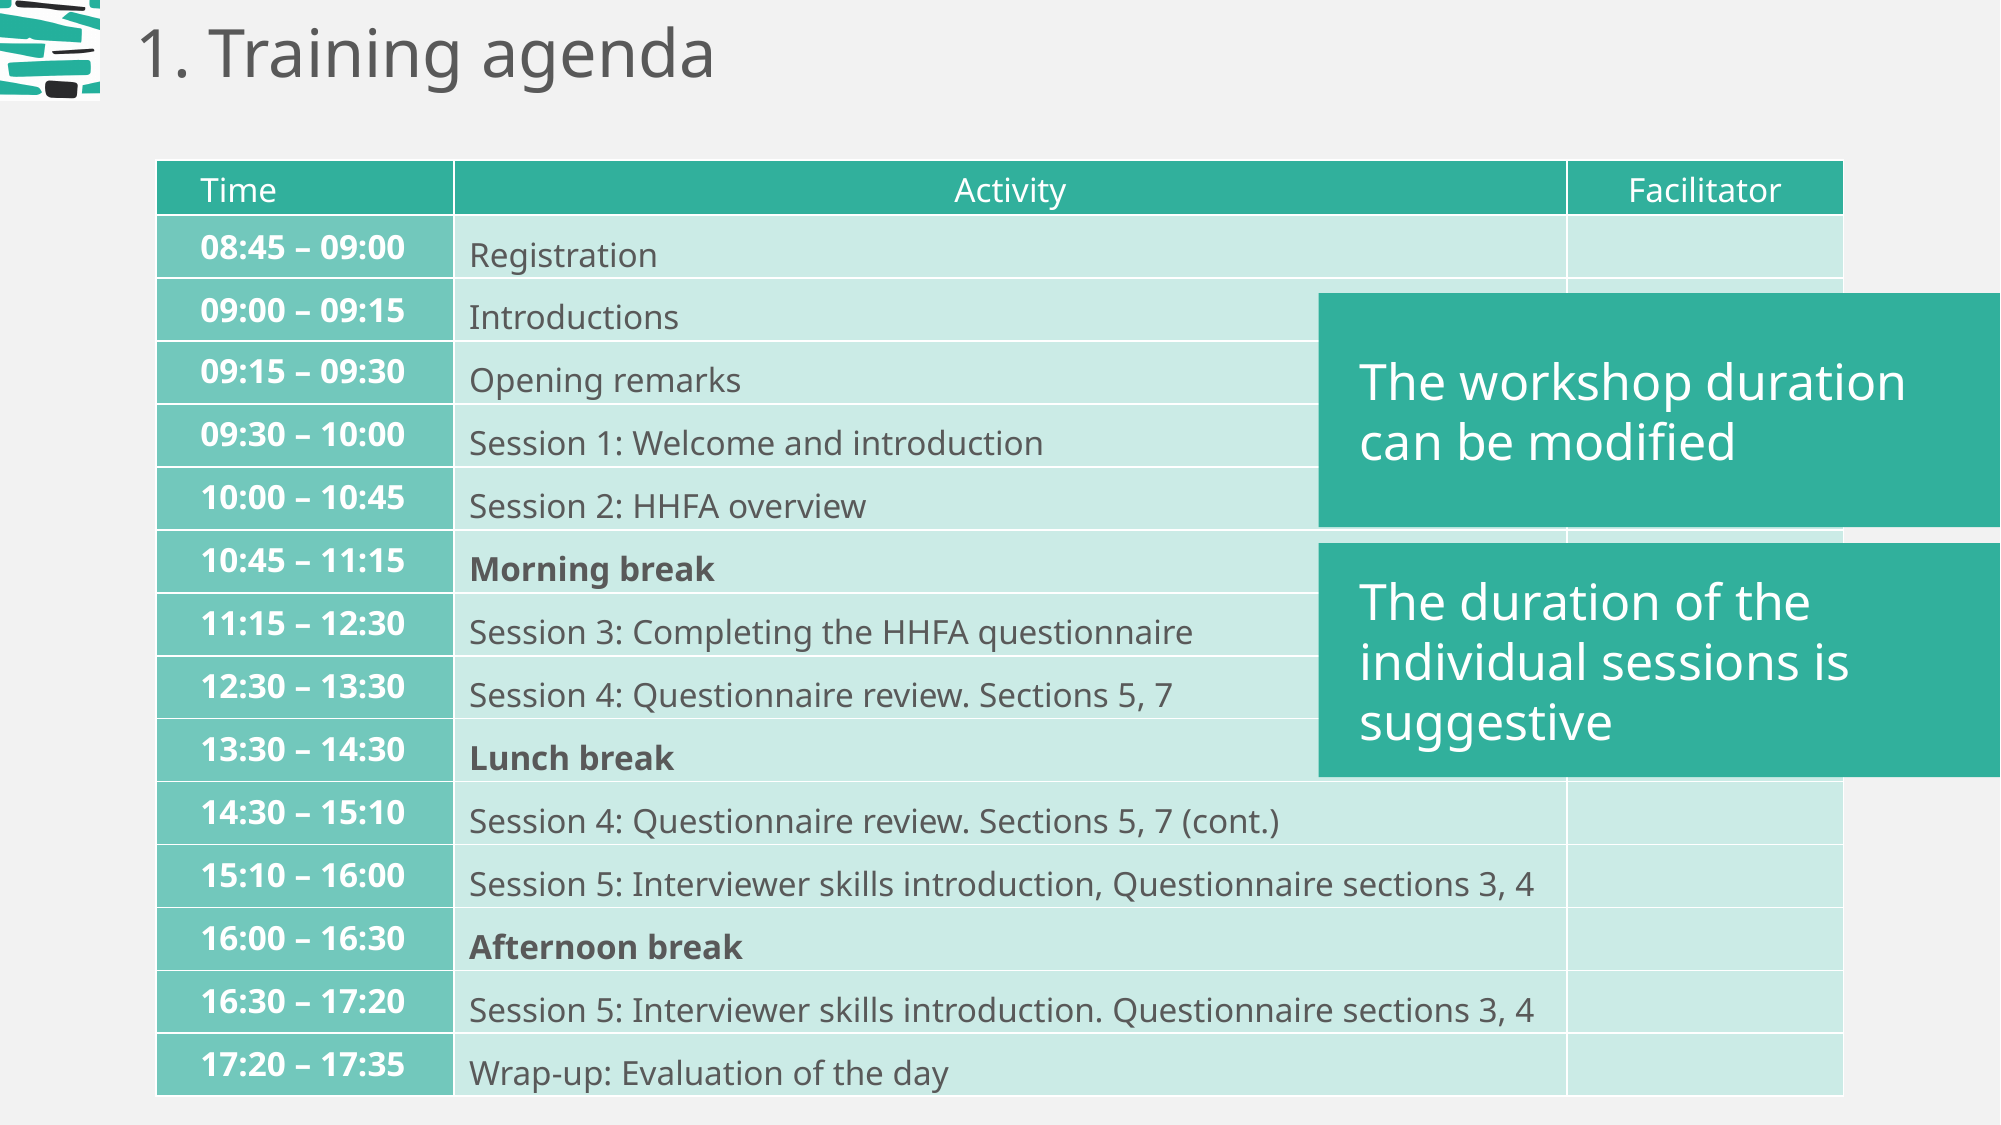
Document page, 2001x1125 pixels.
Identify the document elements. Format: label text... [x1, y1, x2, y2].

table_cell 09:30 – 10:00 [157, 405, 453, 466]
table_header Facilitator [1568, 161, 1843, 214]
table_cell [1568, 531, 1843, 542]
table_cell 16:30 – 17:20 [157, 971, 453, 1032]
table_header Activity [455, 161, 1566, 214]
table_cell Introductions [455, 279, 1566, 340]
table_cell Session 2: HHFA overview [455, 468, 1566, 529]
table_cell Wrap-up: Evaluation of the day [455, 1034, 1566, 1095]
table_cell 09:00 – 09:15 [157, 279, 453, 340]
table_cell Opening remarks [455, 342, 1318, 403]
table_cell Session 5: Interviewer skills introduction, Questionnaire sections 3, 4 [455, 845, 1566, 907]
table_cell Session 3: Completing the HHFA questionnaire [455, 594, 1318, 655]
table_cell [1568, 971, 1843, 1032]
table_cell [1568, 908, 1843, 970]
table_cell Morning break [455, 531, 1566, 592]
table_cell [1568, 782, 1843, 844]
table_cell 16:00 – 16:30 [157, 908, 453, 970]
table_cell 08:45 – 09:00 [157, 216, 453, 277]
table_header Time [157, 161, 453, 214]
table_cell 13:30 – 14:30 [157, 719, 453, 781]
table_cell 12:30 – 13:30 [157, 657, 453, 718]
table_cell [1568, 279, 1843, 292]
table_cell 09:15 – 09:30 [157, 342, 453, 403]
table_cell [1568, 1034, 1843, 1095]
table_cell Session 4: Questionnaire review. Sections 5, 7 (cont.) [455, 782, 1566, 844]
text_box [0, 0, 1765, 101]
table_cell 14:30 – 15:10 [157, 782, 453, 844]
table_cell Lunch break [455, 719, 1566, 781]
table_cell 10:00 – 10:45 [157, 468, 453, 529]
table_cell 15:10 – 16:00 [157, 845, 453, 907]
table_cell Session 5: Interviewer skills introduction. Questionnaire sections 3, 4 [455, 971, 1566, 1032]
table_cell 17:20 – 17:35 [157, 1034, 453, 1095]
text_box The workshop duration can be modified [1318, 292, 2000, 528]
table_cell 10:45 – 11:15 [157, 531, 453, 592]
table_cell Afternoon break [455, 908, 1566, 970]
table_cell Session 4: Questionnaire review. Sections 5, 7 [455, 657, 1318, 718]
table_cell [1568, 216, 1843, 277]
table_cell Registration [455, 216, 1566, 277]
text_box The duration of the individual sessions is suggestive [1318, 542, 2000, 778]
table_cell Session 1: Welcome and introduction [455, 405, 1318, 466]
table_cell 11:15 – 12:30 [157, 594, 453, 655]
table_cell [1568, 845, 1843, 907]
